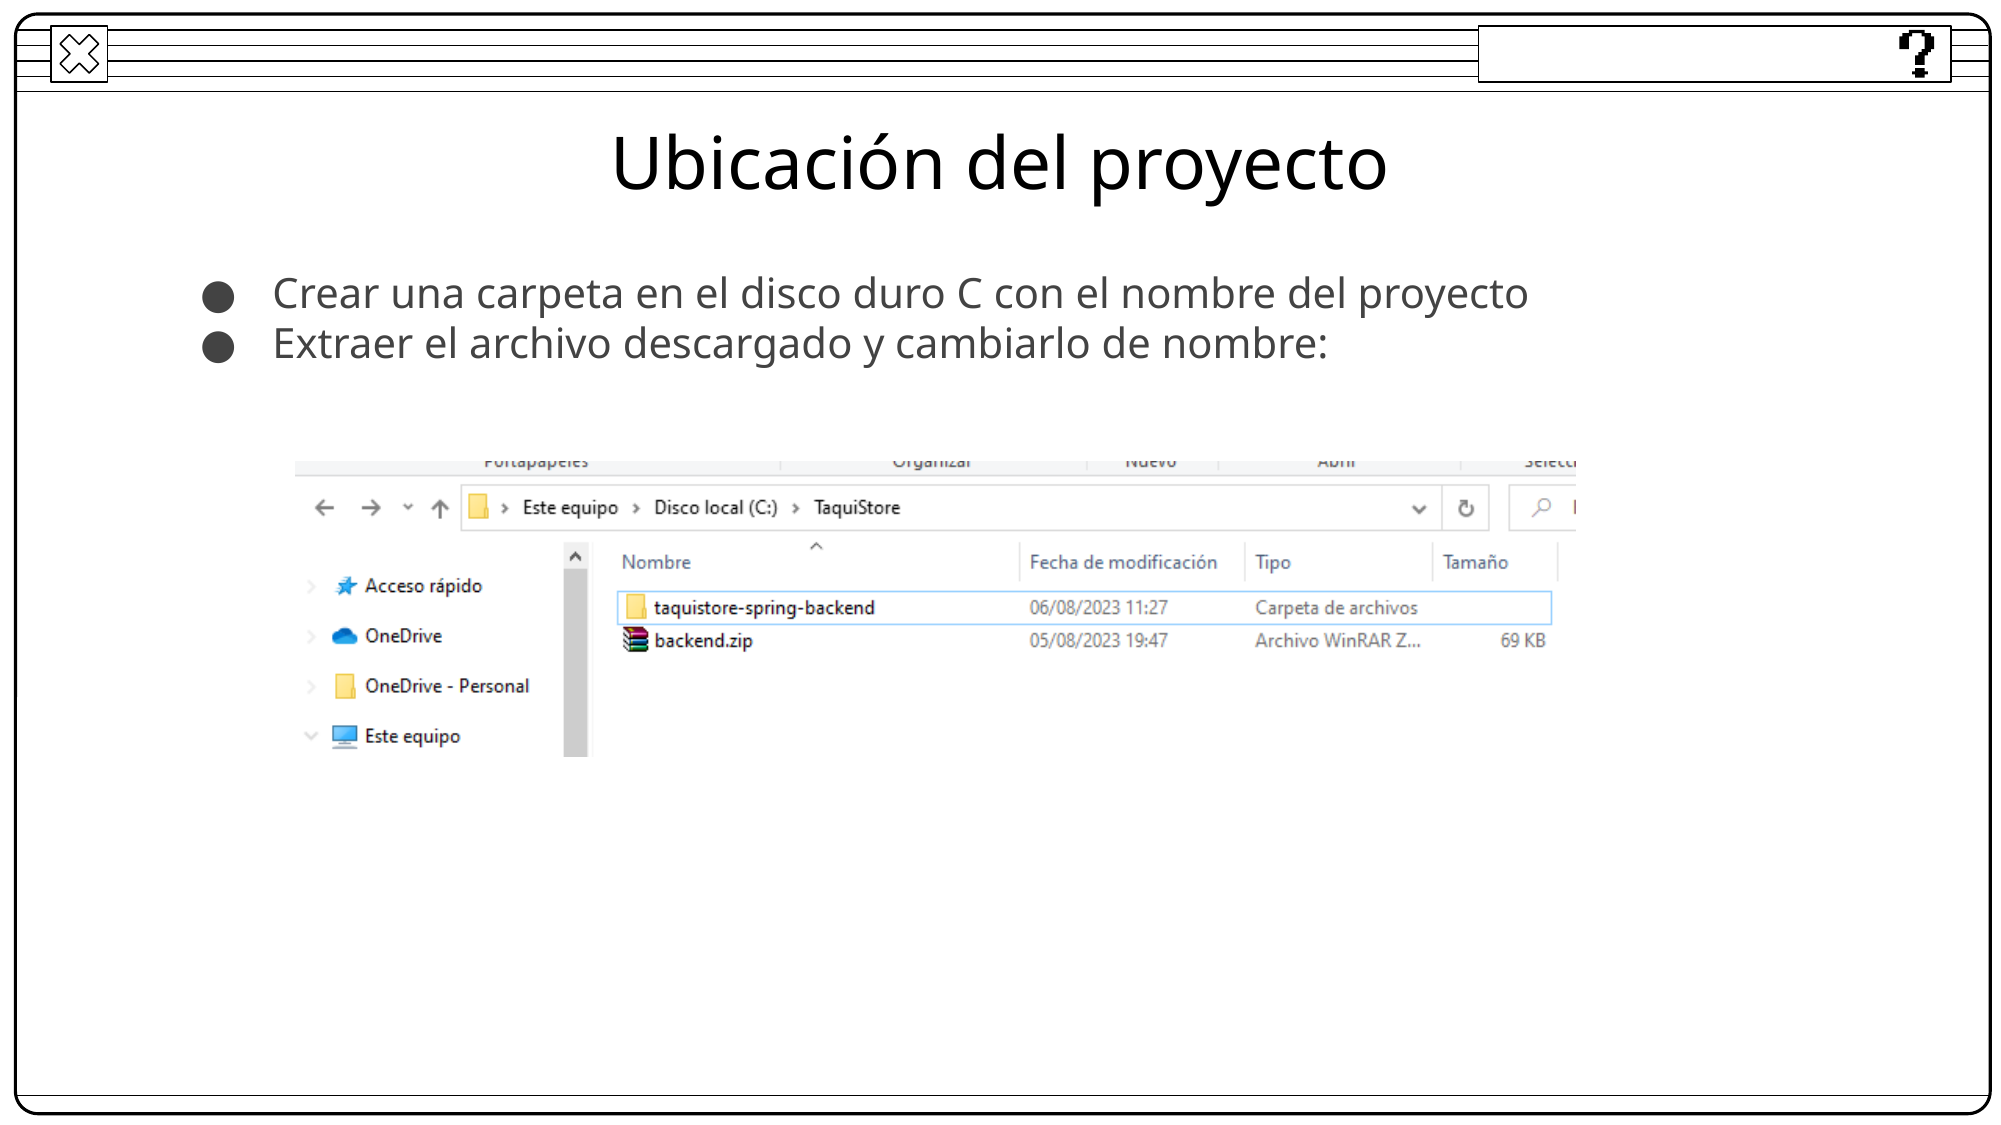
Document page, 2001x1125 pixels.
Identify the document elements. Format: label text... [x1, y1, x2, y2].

title Ubicación del proyecto [157, 97, 1843, 223]
list Crear una carpeta en el disco duro C con el nombre del proyecto Extraer el archivo descargado y cambiarlo de nombre: [157, 252, 1843, 662]
picture [295, 461, 1576, 757]
